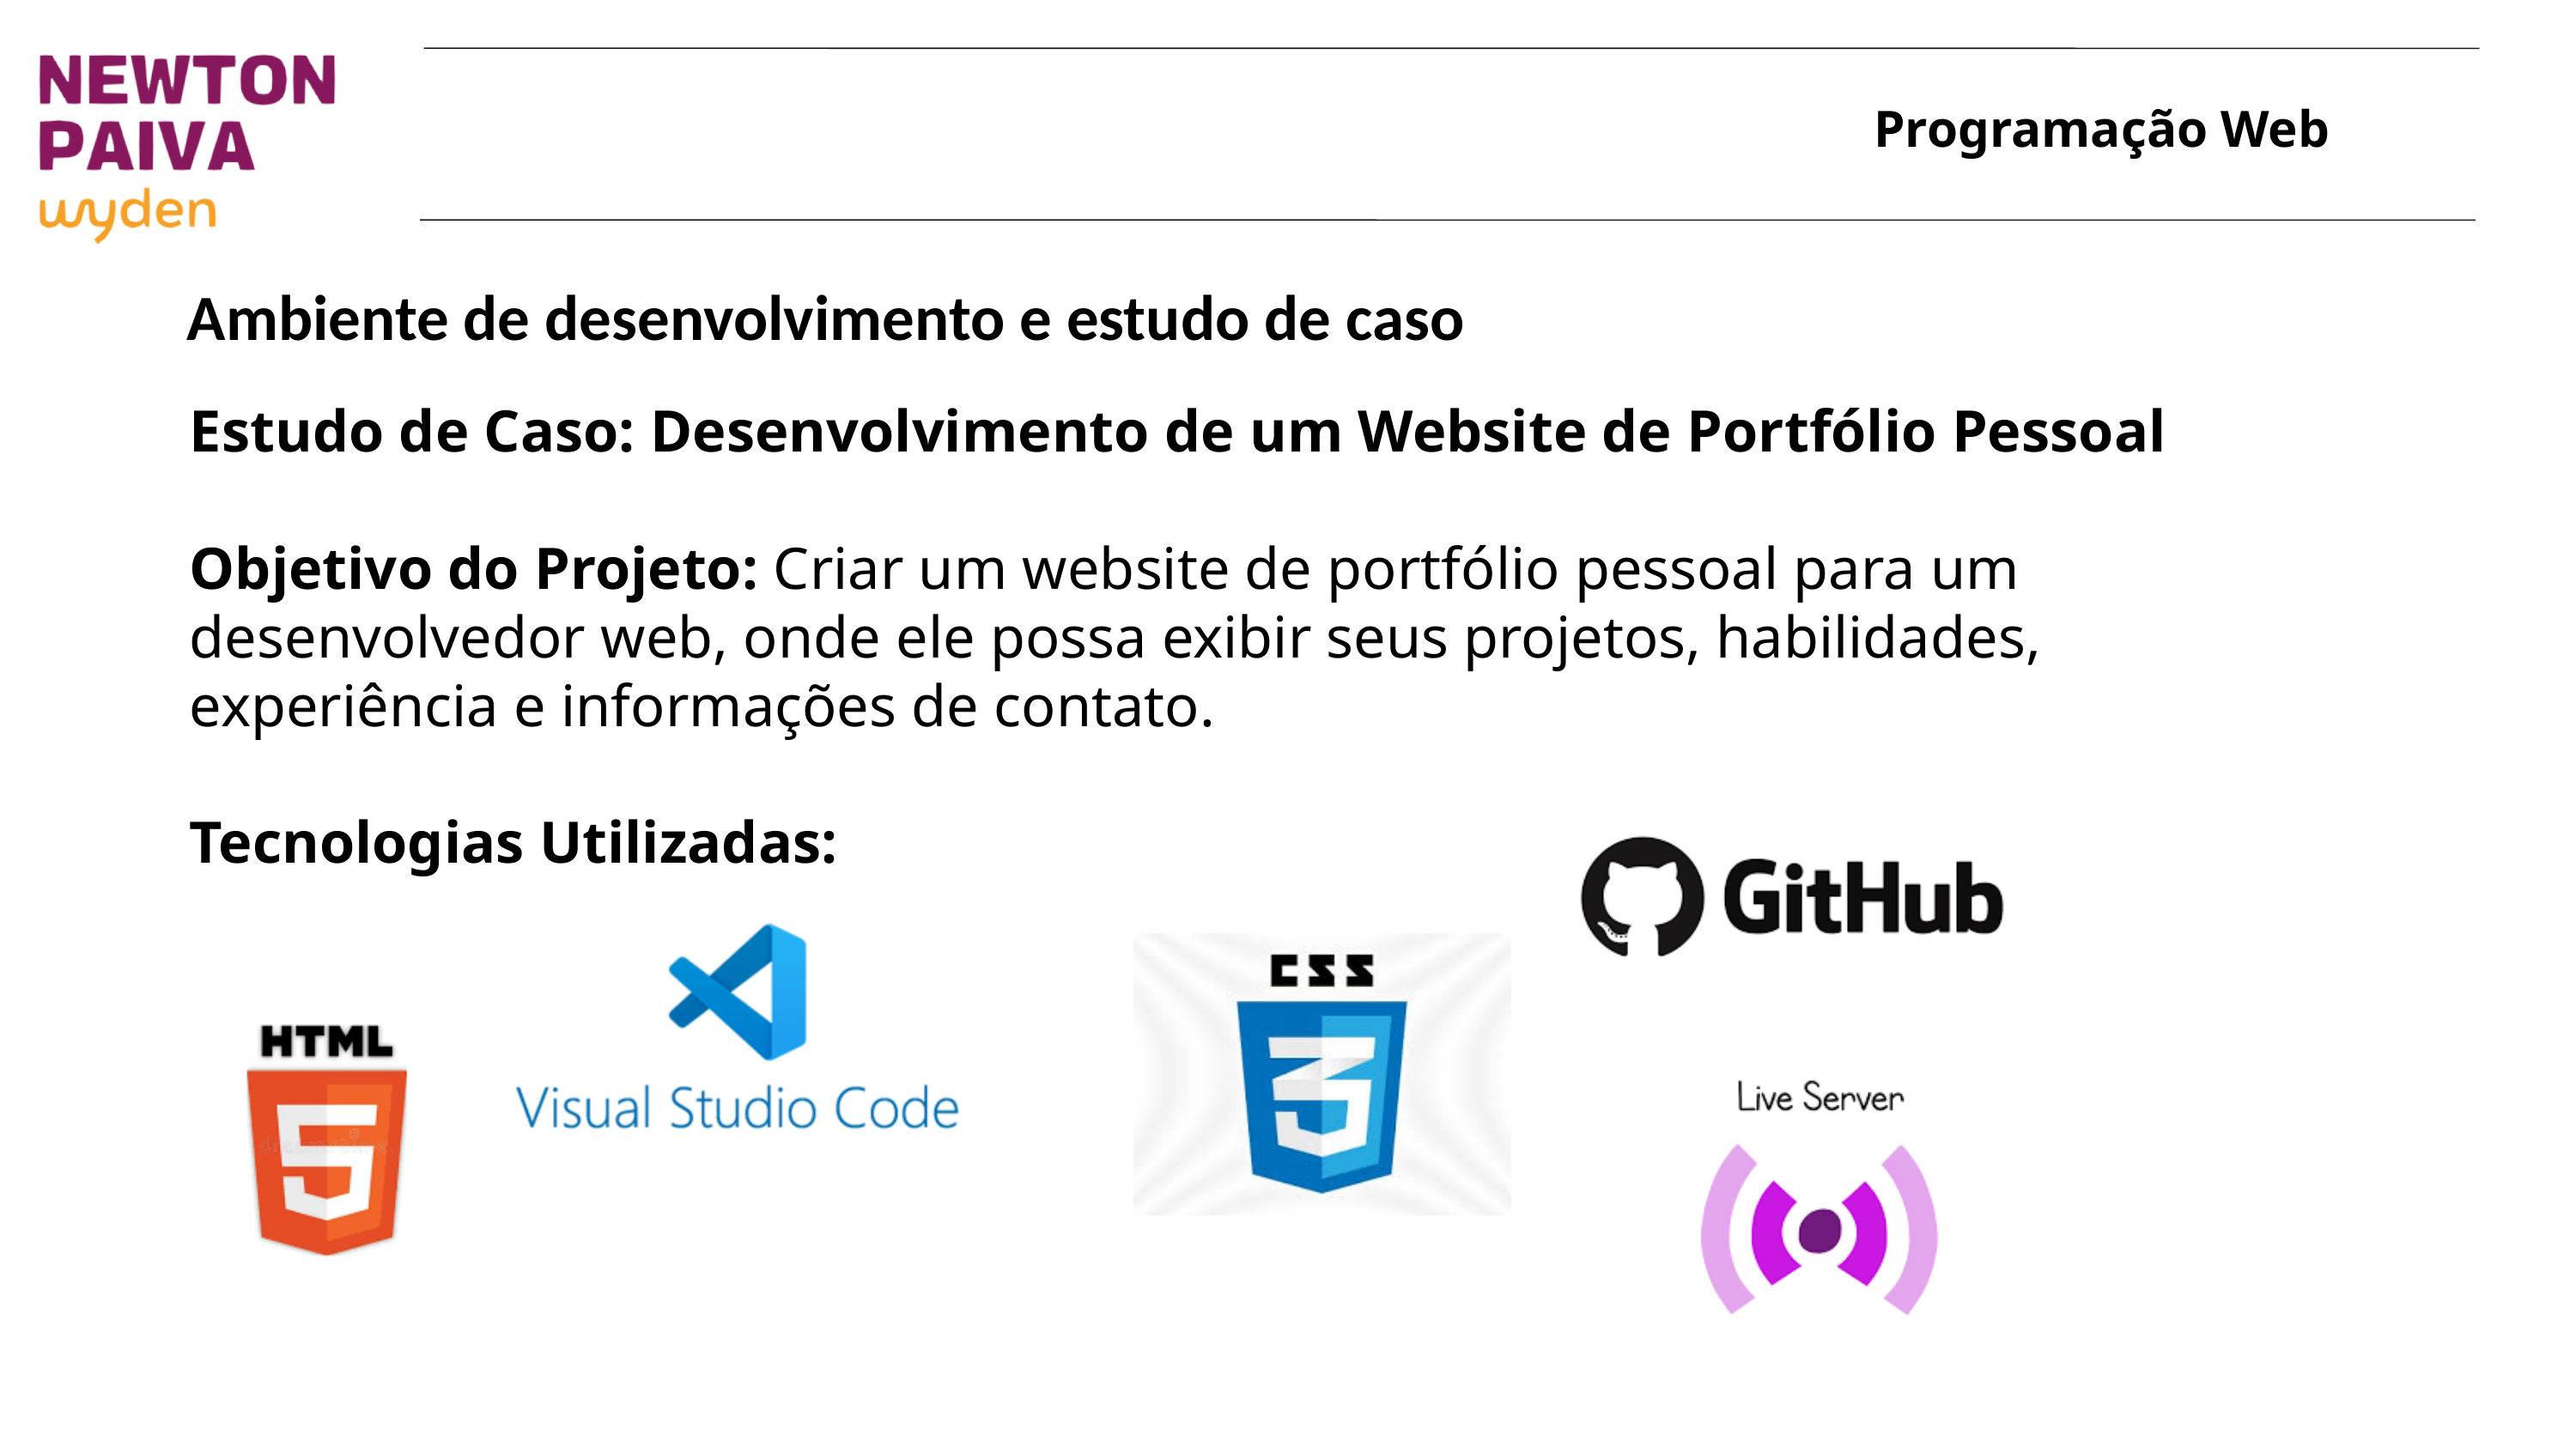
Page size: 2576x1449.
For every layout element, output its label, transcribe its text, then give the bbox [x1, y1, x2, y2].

text_box Estudo de Caso: Desenvolvimento de um Website de Portfólio Pessoal Objetivo do Projeto: Criar um website de portfólio pessoal para um desenvolvedor web, onde ele possa exibir seus projetos, habilidades, experiência e informações de contato. Tecnologias Utilizadas: [177, 388, 2335, 950]
picture [507, 904, 969, 1142]
picture [1639, 1022, 2008, 1391]
picture [0, 0, 368, 276]
title Ambiente de desenvolvimento e estudo de caso [173, 278, 2397, 381]
picture [1512, 793, 2072, 1001]
picture [1133, 932, 1511, 1216]
picture [149, 962, 506, 1319]
